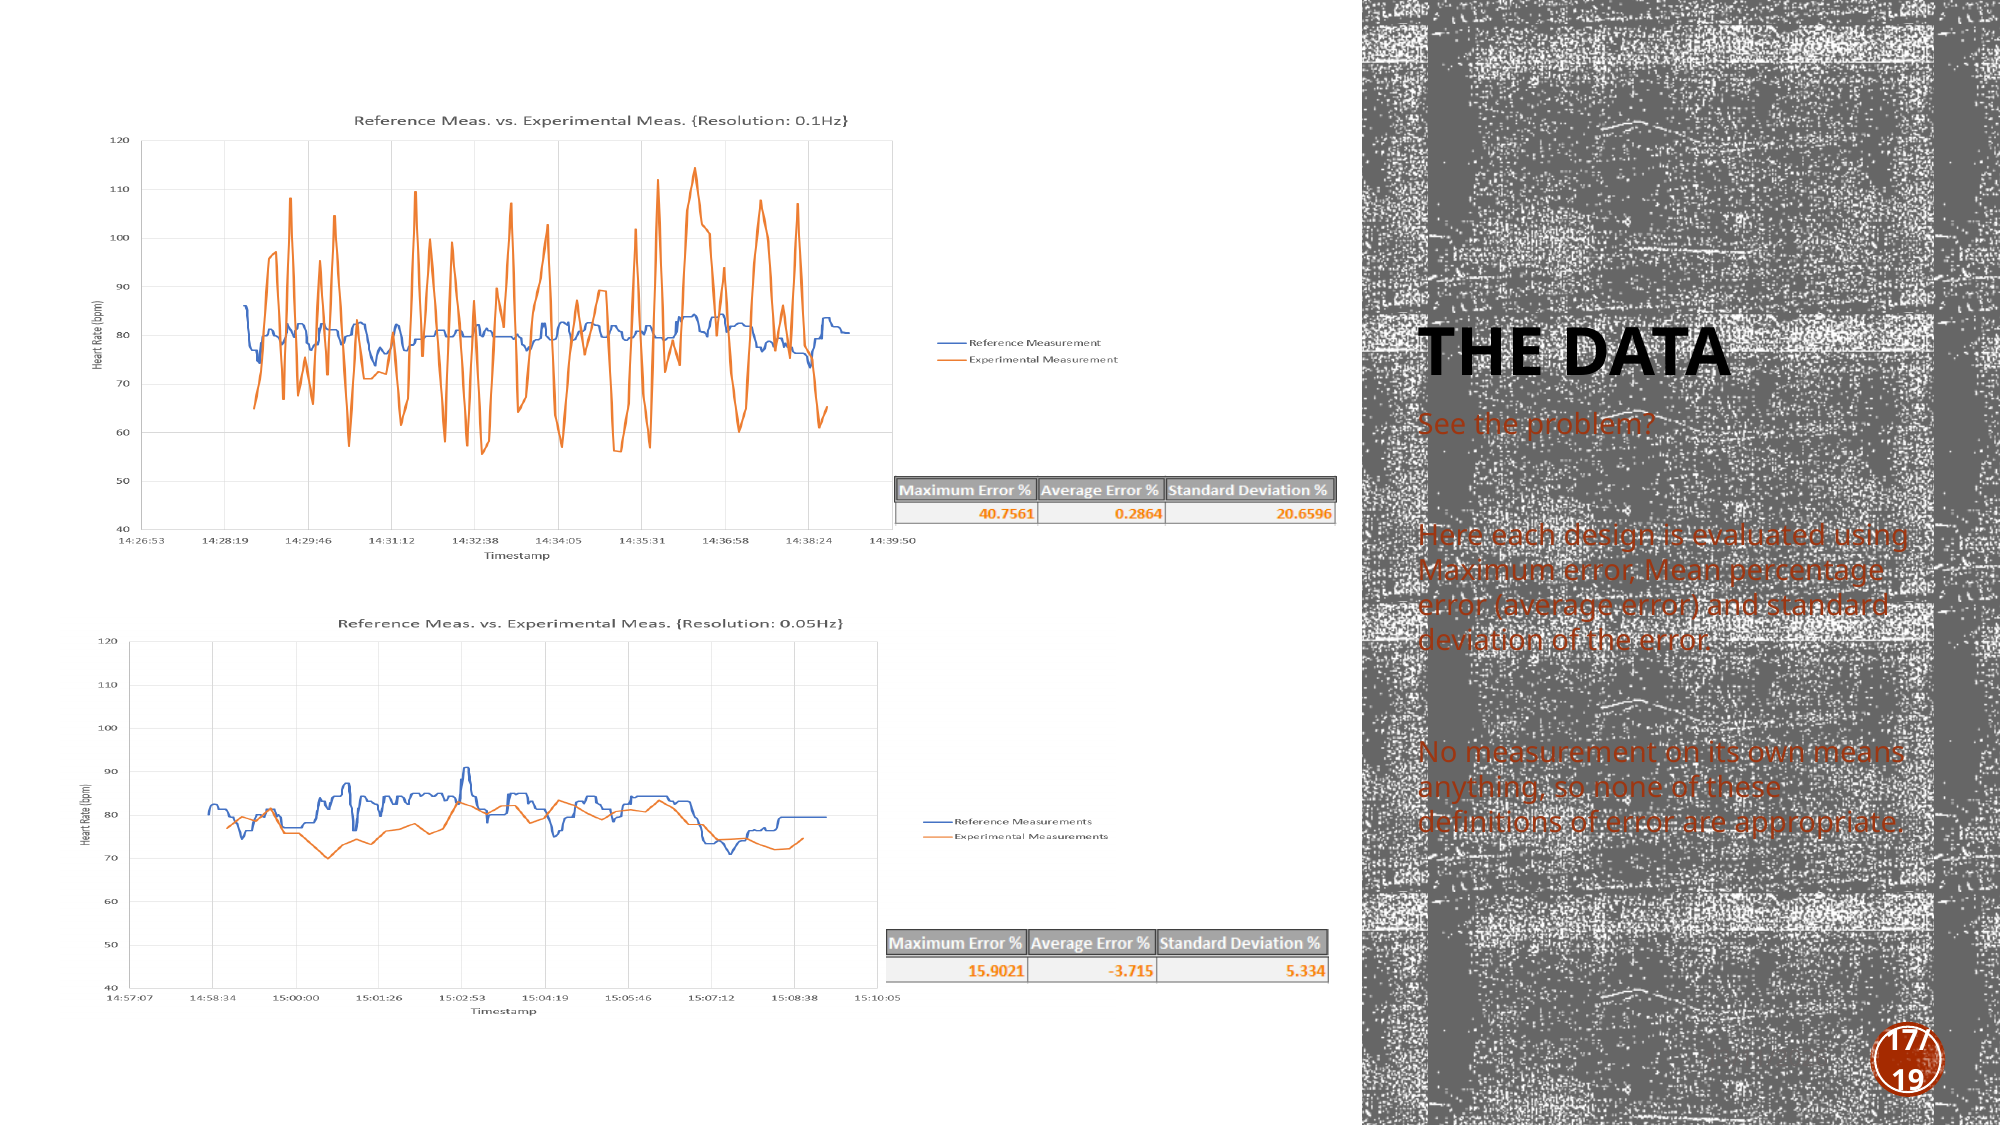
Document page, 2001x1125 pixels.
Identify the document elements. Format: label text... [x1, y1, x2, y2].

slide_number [1306, 1028, 1844, 1089]
picture [60, 611, 1329, 1019]
picture [72, 106, 1337, 571]
list See the problem? Here each design is evaluated using Maximum error, Mean percentage error (average error) and standard deviation of the error. No measurement on its own means anything, so none of these definitions of error are appropriate. [1402, 397, 1928, 938]
title The data [1402, 112, 1928, 397]
slide_number 17/19 [1855, 1028, 1961, 1089]
